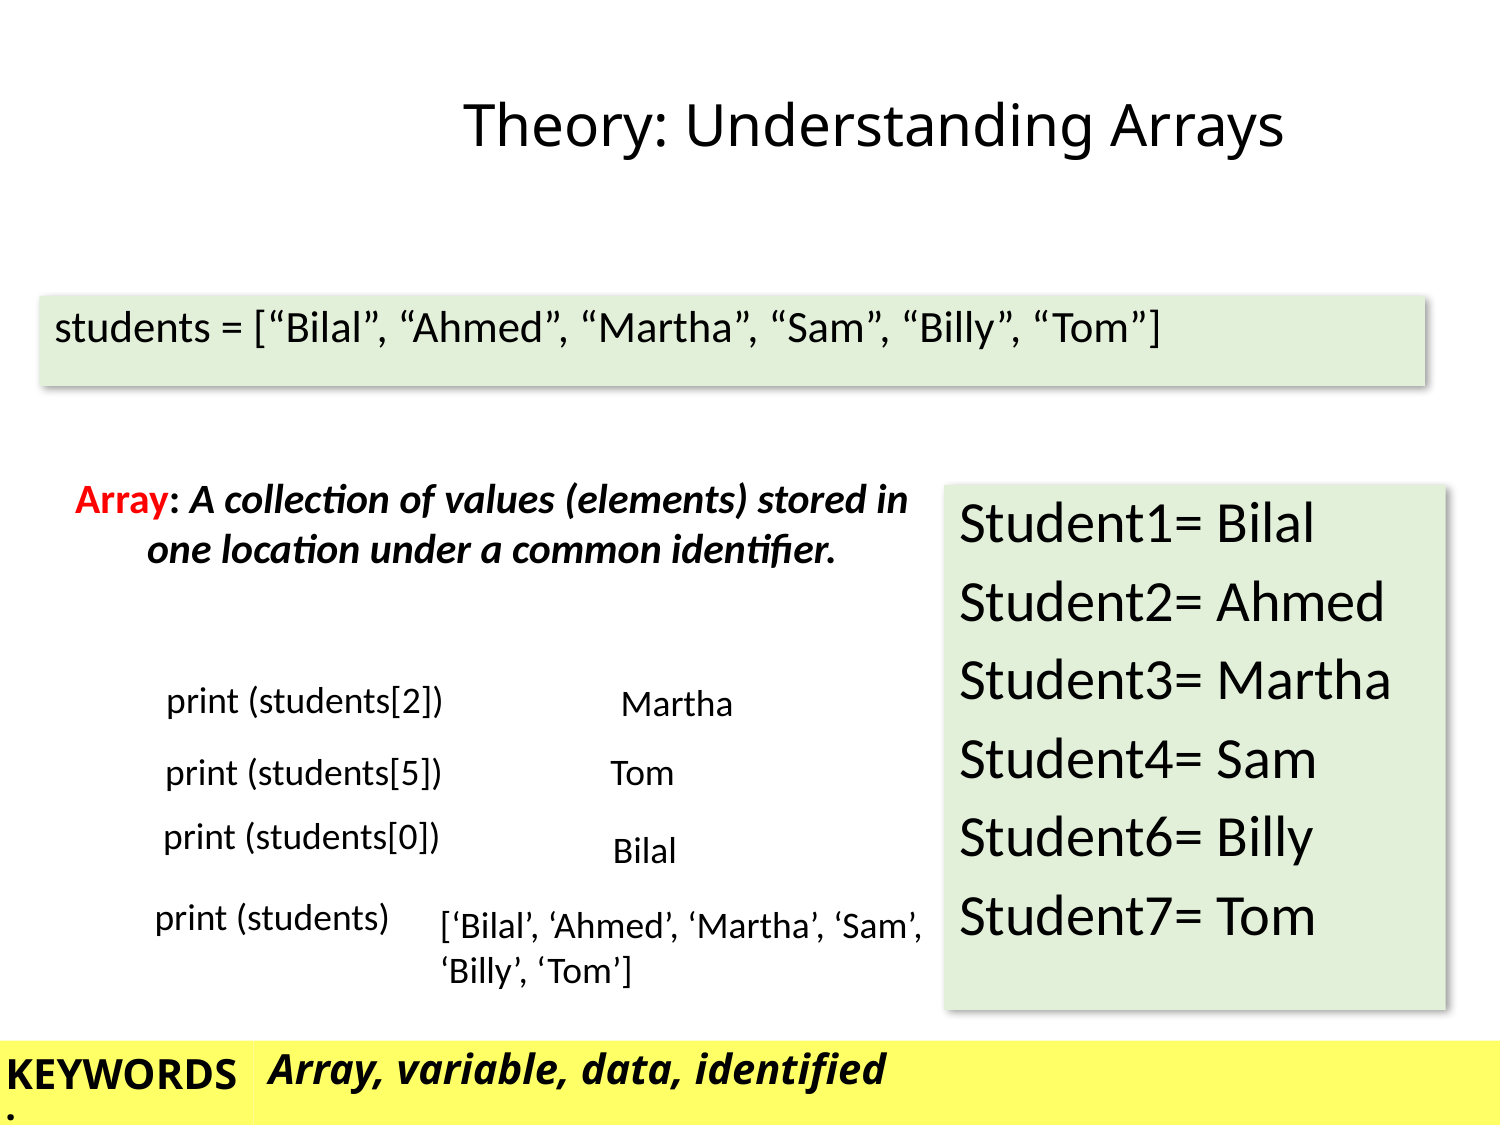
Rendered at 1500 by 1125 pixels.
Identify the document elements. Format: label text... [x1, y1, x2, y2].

text_box Martha [605, 671, 749, 732]
text_box Tom [595, 741, 691, 801]
text_box print (students) [139, 885, 406, 945]
text_box print (students[2]) [151, 668, 459, 729]
text_box Array: A collection of values (elements) stored in one location under a common identifier. [57, 464, 927, 580]
list Array, variable, data, identified [253, 1040, 1500, 1125]
text_box [‘Bilal’, ‘Ahmed’, ‘Martha’, ‘Sam’, ‘Billy’, ‘Tom’] [425, 894, 997, 999]
title Theory: Understanding Arrays [448, 33, 1475, 221]
text_box print (students[0]) [148, 804, 456, 865]
text_box Bilal [598, 818, 692, 879]
text_box print (students[5]) [150, 741, 458, 801]
list Student1= Bilal Student2= Ahmed Student3= Martha Student4= Sam Student6= Billy Student7= Tom [944, 484, 1446, 1010]
list students = [“Bilal”, “Ahmed”, “Martha”, “Sam”, “Billy”, “Tom”] [39, 295, 1425, 386]
